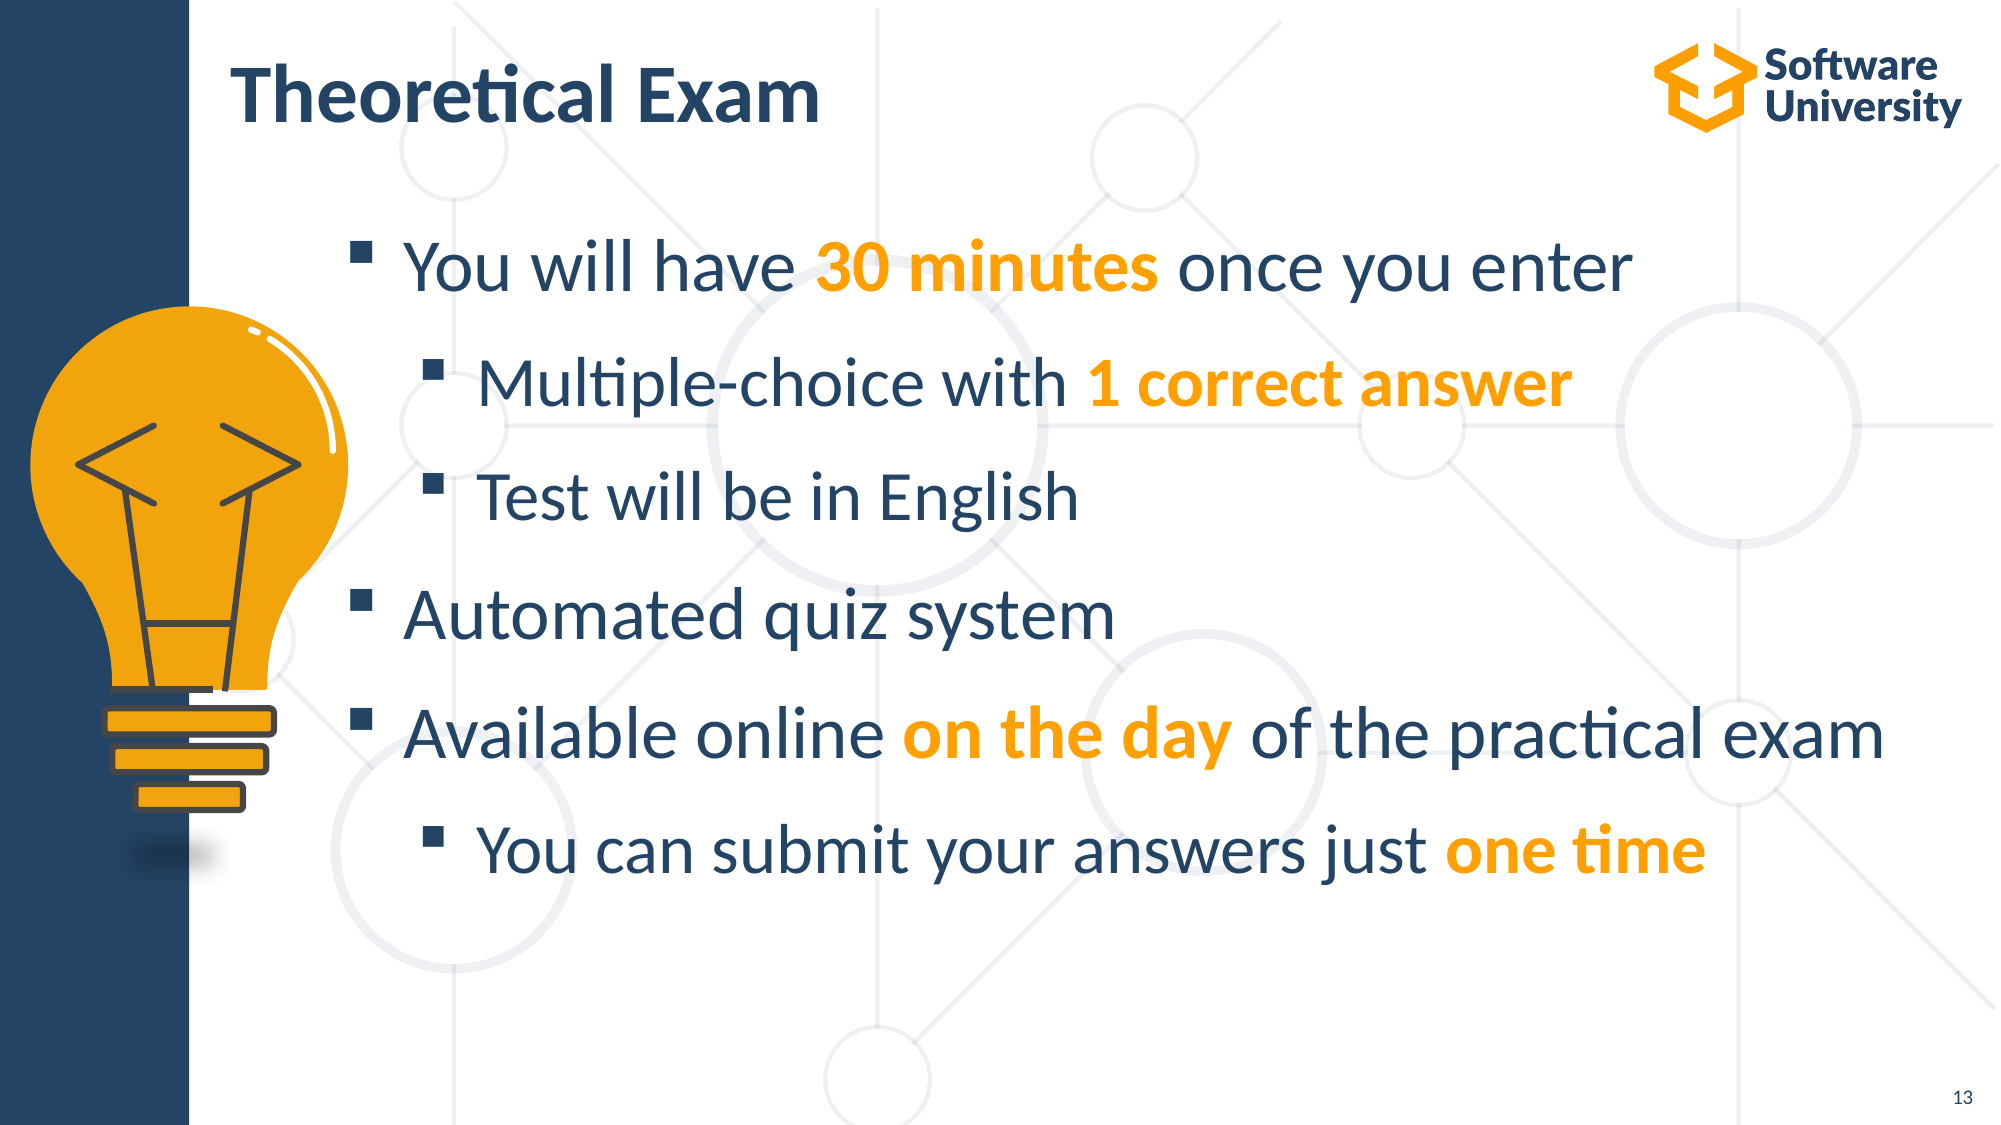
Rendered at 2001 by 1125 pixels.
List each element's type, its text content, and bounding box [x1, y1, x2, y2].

title Theoretical Exam [212, 16, 1628, 162]
list You will have 30 minutes once you enter Multiple-choice with 1 correct answer Test will be in English Automated quiz system Available online on the day of the practical exam You can submit your answers just one time [326, 206, 1989, 1117]
picture [1641, 31, 1973, 145]
text_box 13 [1927, 1067, 1989, 1117]
